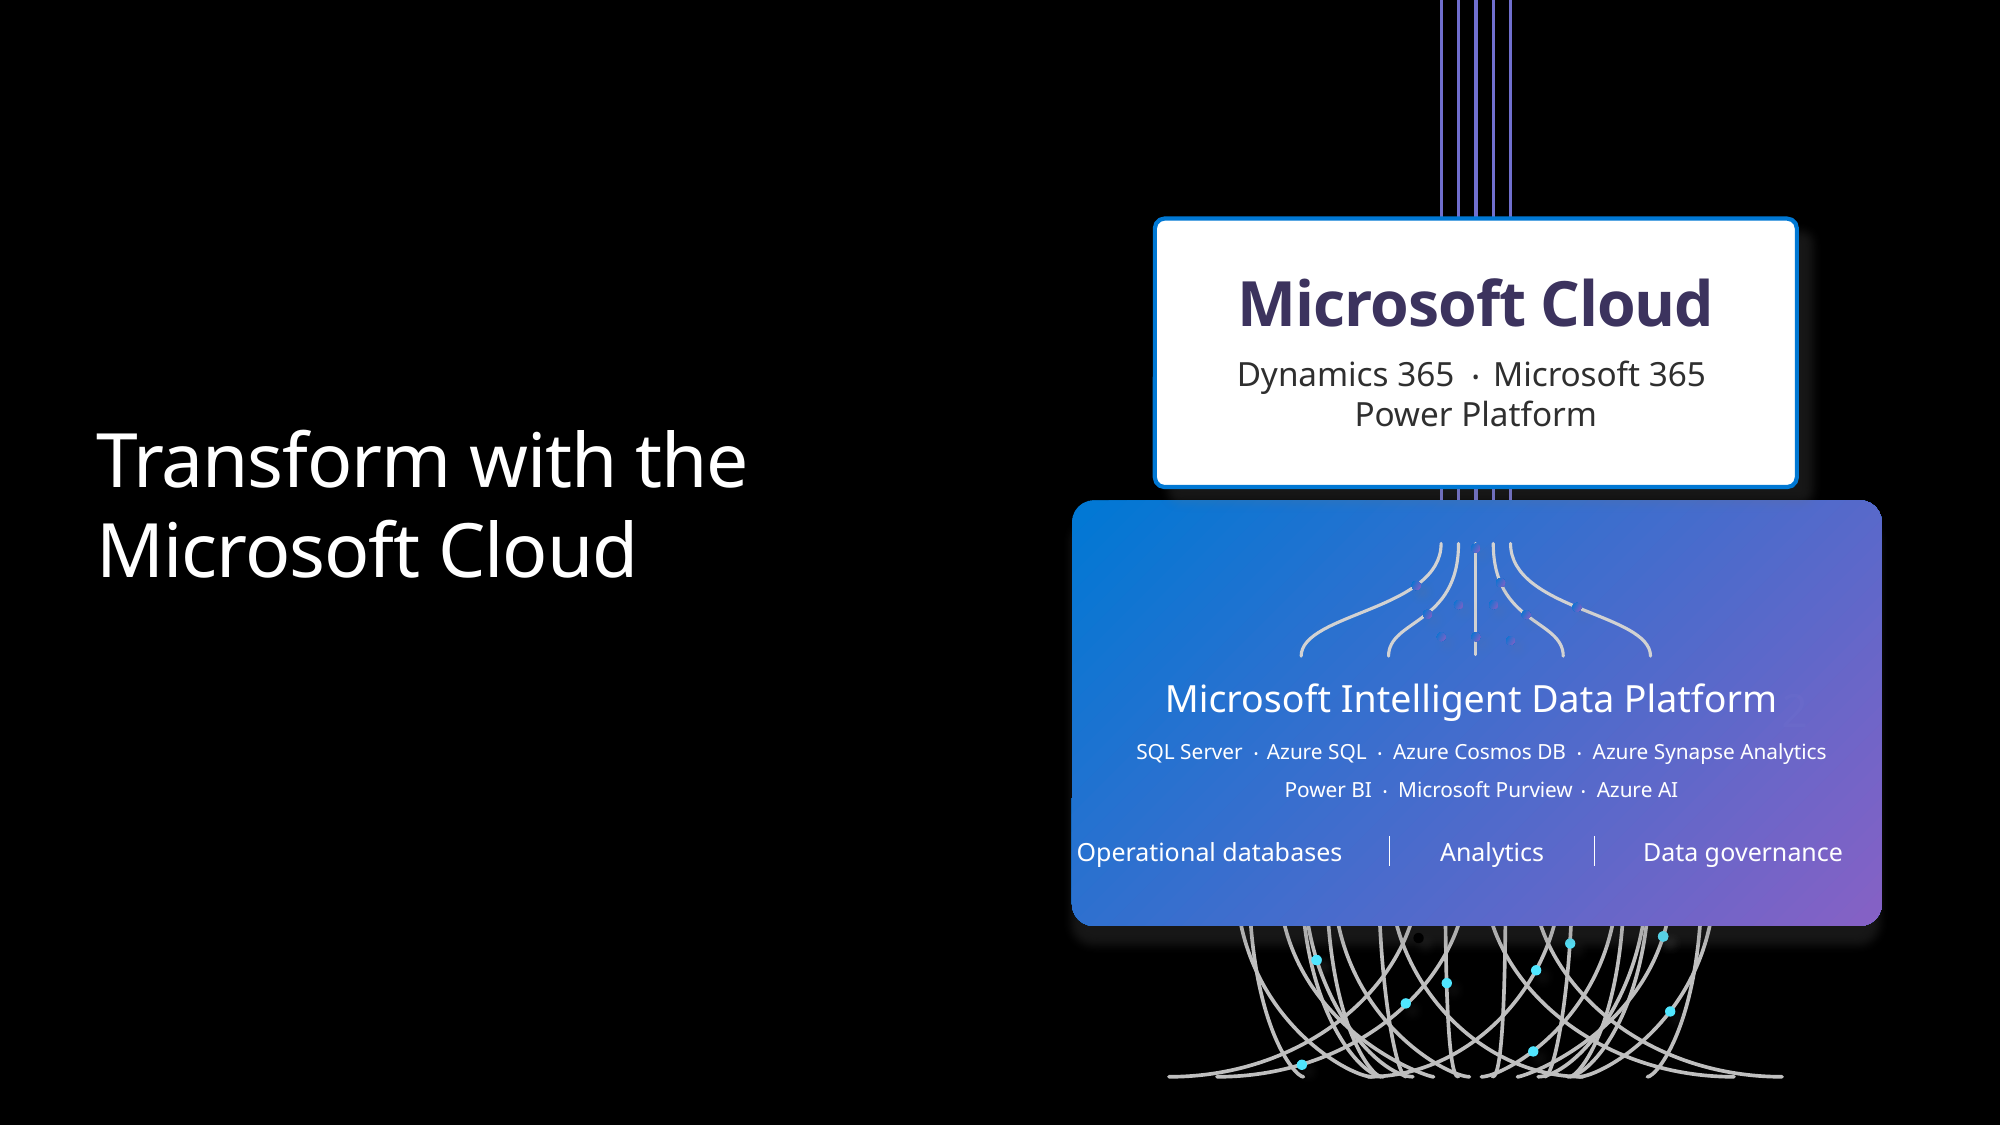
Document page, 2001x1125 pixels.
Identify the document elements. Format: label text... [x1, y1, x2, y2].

title Transform with the Microsoft Cloud 7 [96, 410, 870, 593]
text_box Analytics [1439, 836, 1545, 867]
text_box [1440, 0, 1511, 218]
text_box Microsoft Intelligent Data Platform [1124, 675, 1818, 740]
text_box Operational databases [1076, 836, 1343, 867]
text_box Data governance [1643, 836, 1844, 867]
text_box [1168, 874, 1783, 1078]
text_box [1299, 543, 1652, 657]
text_box 2 [1071, 500, 1882, 926]
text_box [1440, 488, 1511, 541]
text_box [1154, 218, 1798, 488]
text_box SQL Server • Azure SQL • Azure Cosmos DB • Azure Synapse Analytics Power BI • Microsoft Purview • Azure AI [1134, 738, 1828, 821]
